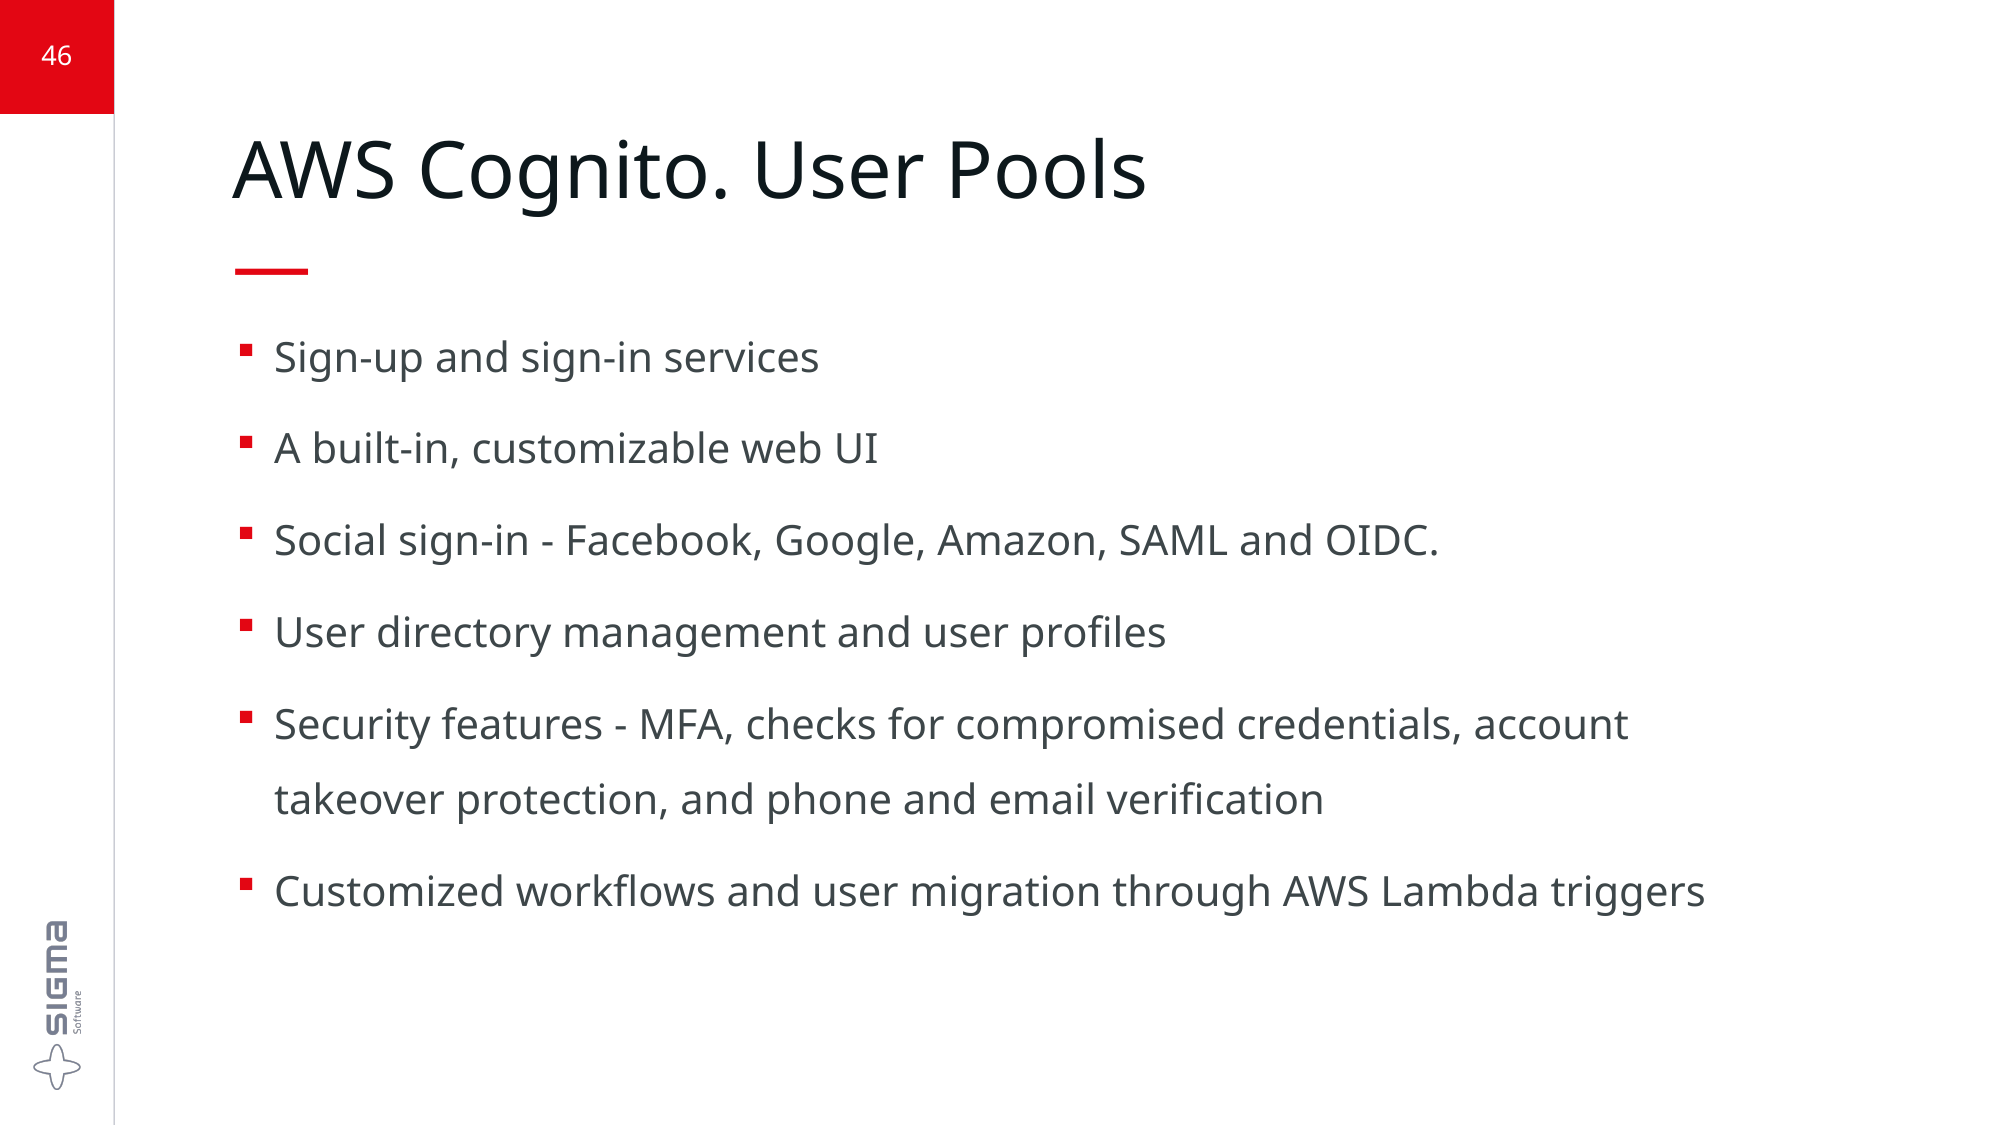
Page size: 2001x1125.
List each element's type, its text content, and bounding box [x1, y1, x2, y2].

slide_number 46 [0, 0, 114, 114]
picture [34, 922, 81, 1090]
text_box Sign-up and sign-in services A built-in, customizable web UI Social sign-in - Facebook, Google, Amazon, SAML and OIDC. User directory management and user profiles Security features - MFA, checks for compromised credentials, account takeover protection, and phone and email verification Customized workflows and user migration through AWS Lambda triggers [221, 297, 1738, 1007]
title AWS Cognito. User Pools — [232, 119, 1886, 312]
